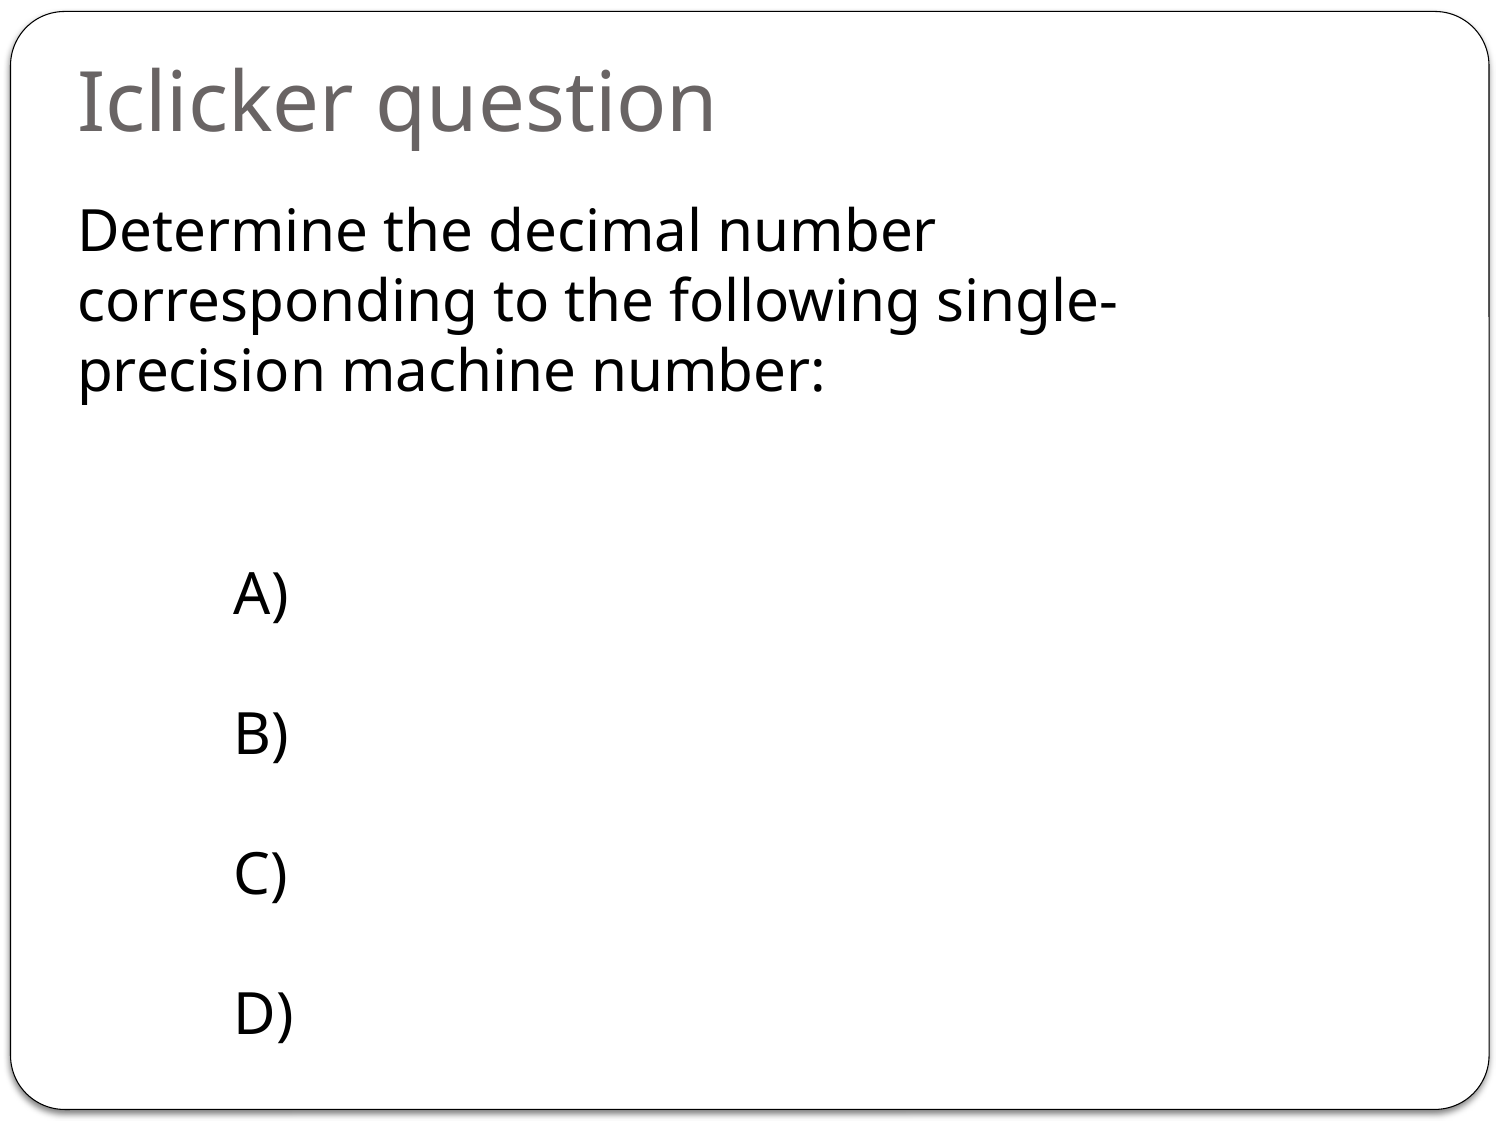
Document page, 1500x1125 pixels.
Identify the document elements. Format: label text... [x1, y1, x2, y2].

text_box Iclicker question [62, 0, 1338, 163]
text_box Determine the decimal number corresponding to the following single-precision machine number: [62, 185, 1300, 551]
